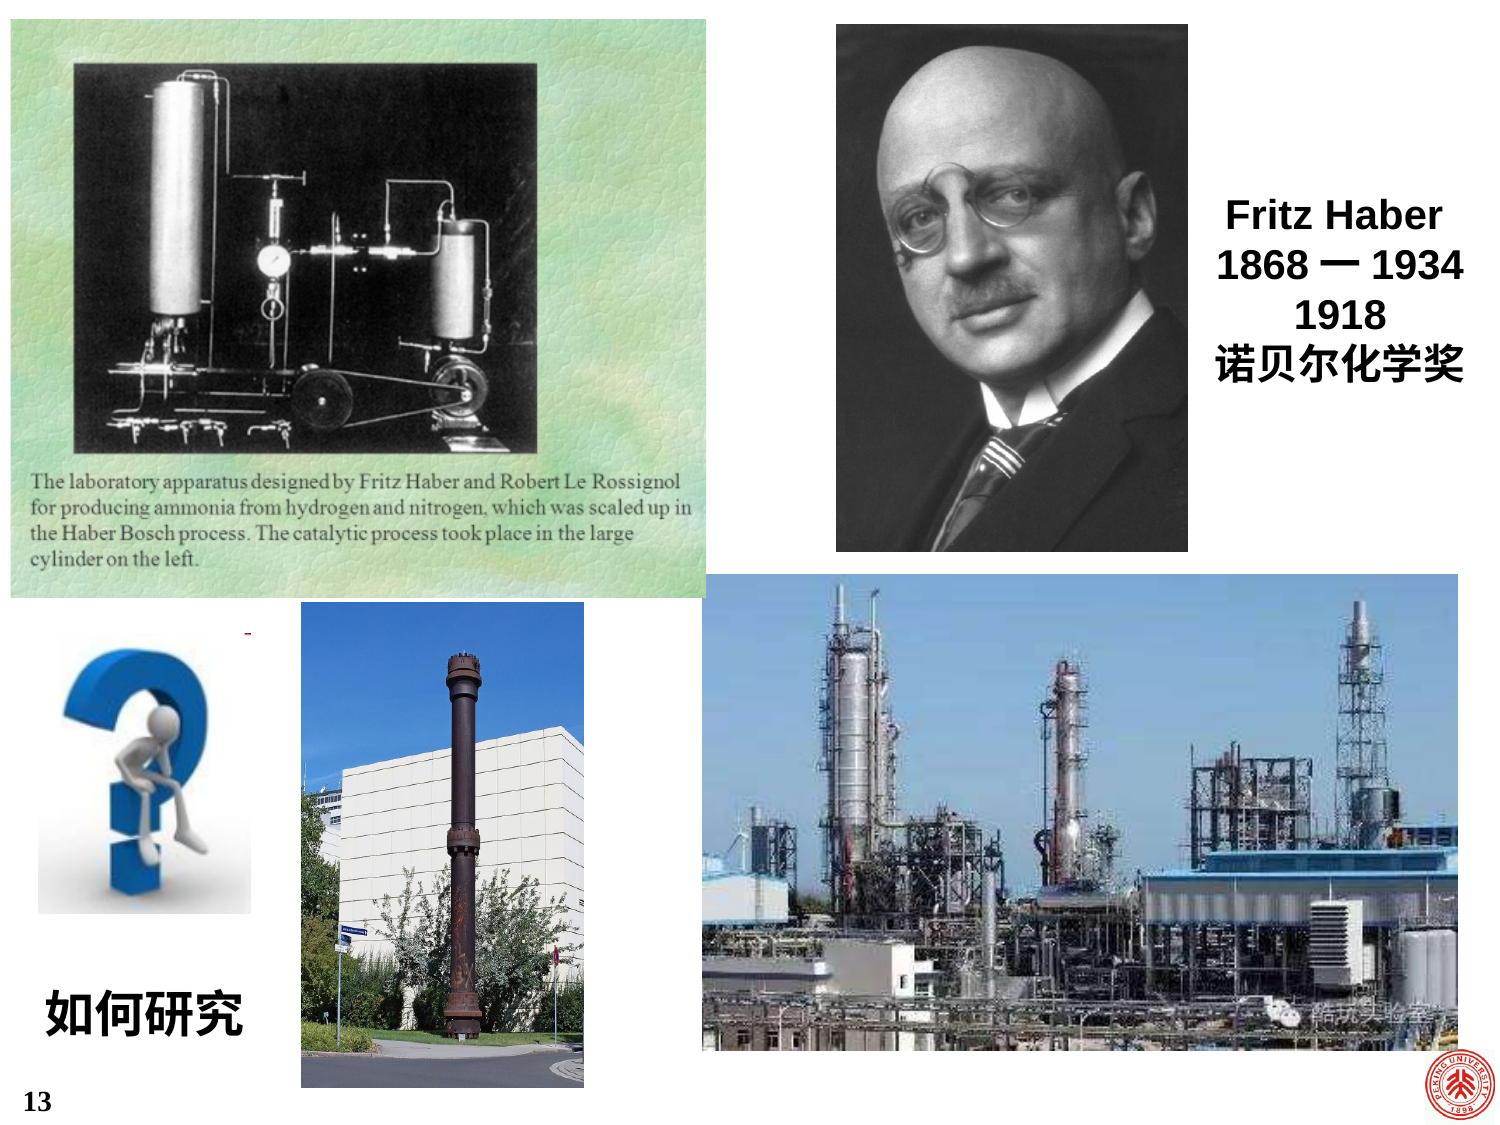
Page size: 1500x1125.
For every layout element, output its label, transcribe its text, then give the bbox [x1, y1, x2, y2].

footer 13 [0, 1074, 76, 1113]
picture [10, 18, 1495, 1125]
picture [300, 602, 584, 1089]
picture [835, 24, 1188, 552]
text_box Fritz Haber 1868一1934 1918 诺贝尔化学奖 [1200, 180, 1481, 396]
text_box 如何研究 [29, 975, 260, 1050]
picture [38, 633, 251, 914]
